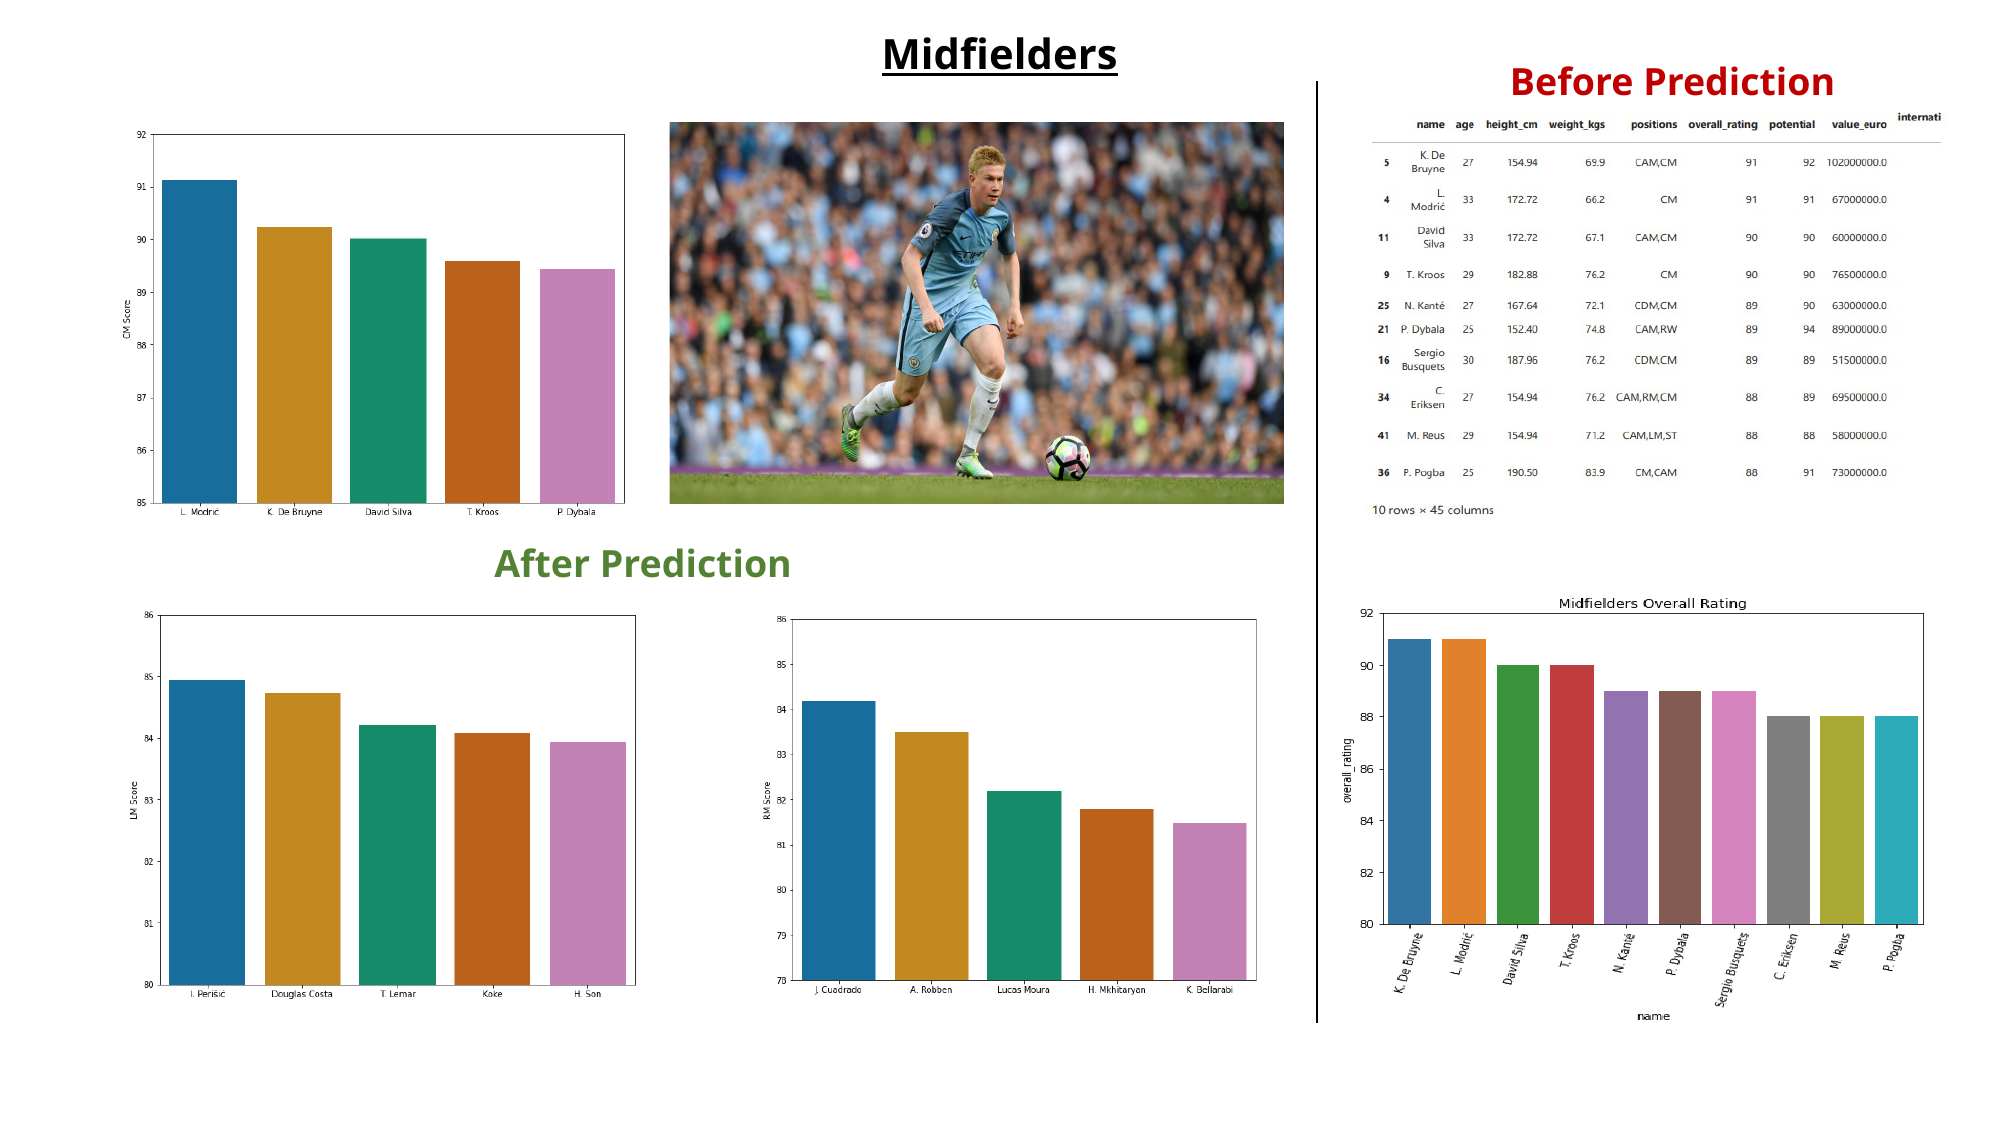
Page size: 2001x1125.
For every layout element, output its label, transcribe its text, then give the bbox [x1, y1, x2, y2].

picture [669, 122, 1284, 504]
text_box After Prediction [336, 532, 951, 592]
picture [1366, 111, 1949, 520]
picture [105, 122, 644, 520]
picture [105, 606, 644, 1002]
text_box Midfielders [692, 20, 1307, 86]
picture [734, 607, 1266, 1004]
text_box Before Prediction [1366, 50, 1980, 111]
picture [1330, 588, 1949, 1023]
